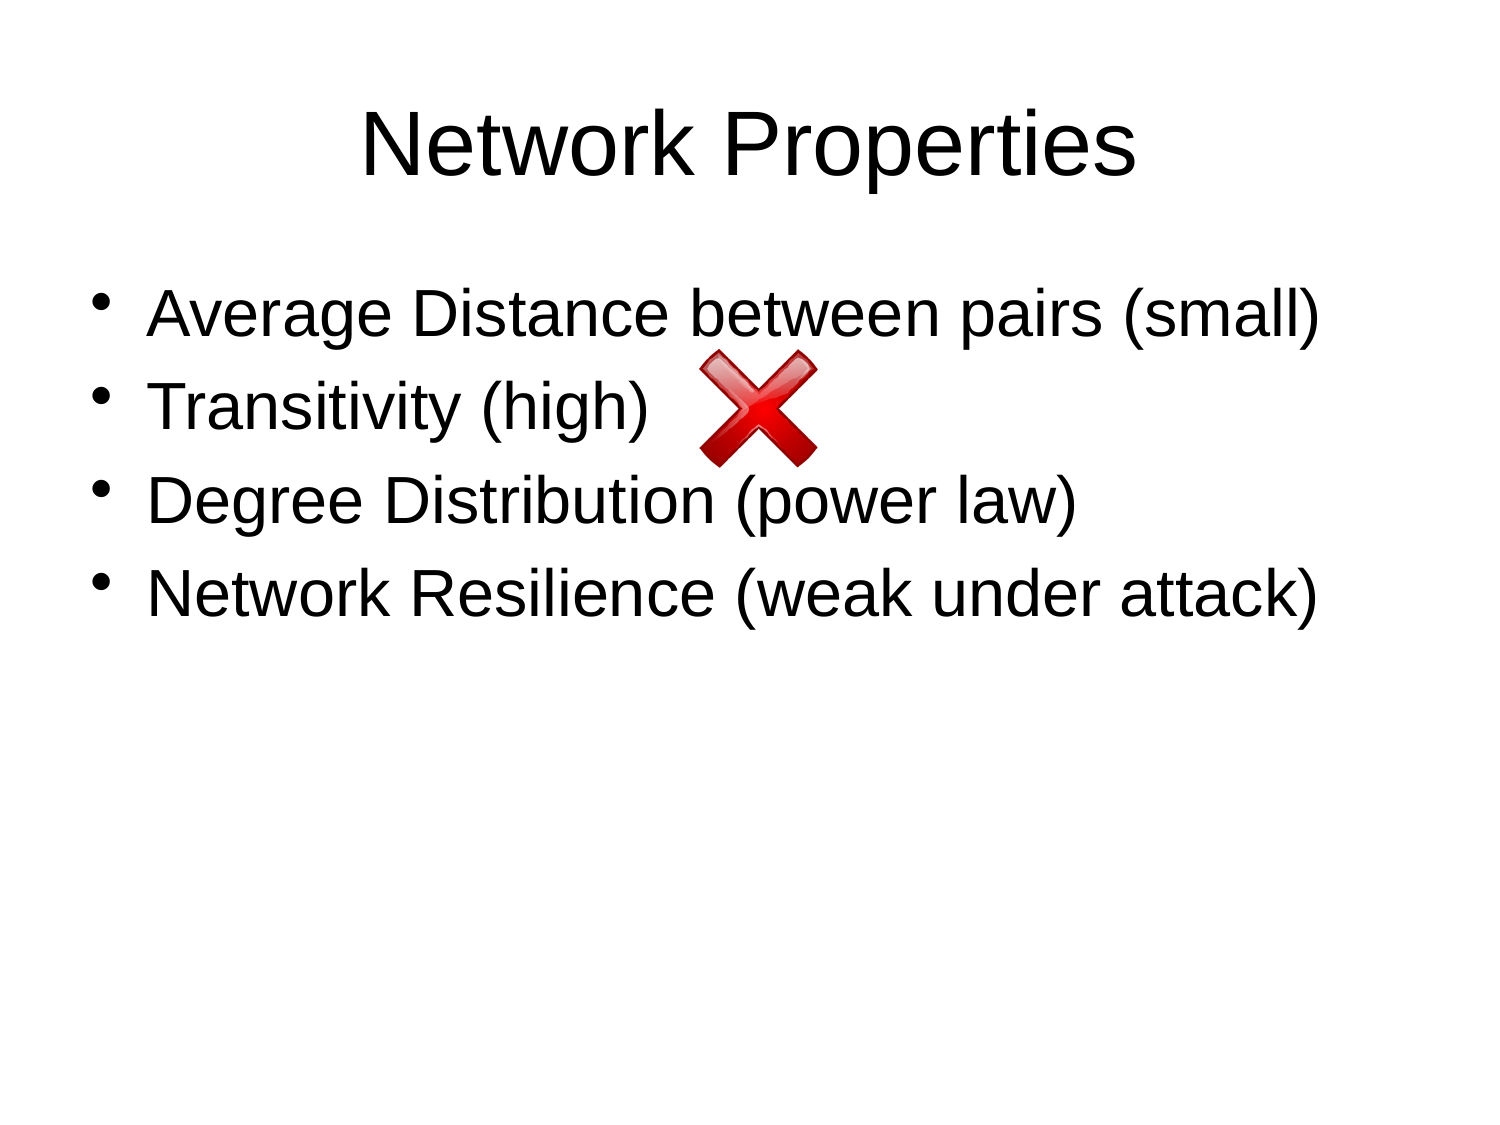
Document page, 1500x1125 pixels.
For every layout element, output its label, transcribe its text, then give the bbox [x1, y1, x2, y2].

title Network Properties [75, 45, 1425, 233]
list Average Distance between pairs (small) Transitivity (high) Degree Distribution (power law) Network Resilience (weak under attack) [75, 262, 1425, 1005]
picture [699, 349, 818, 468]
